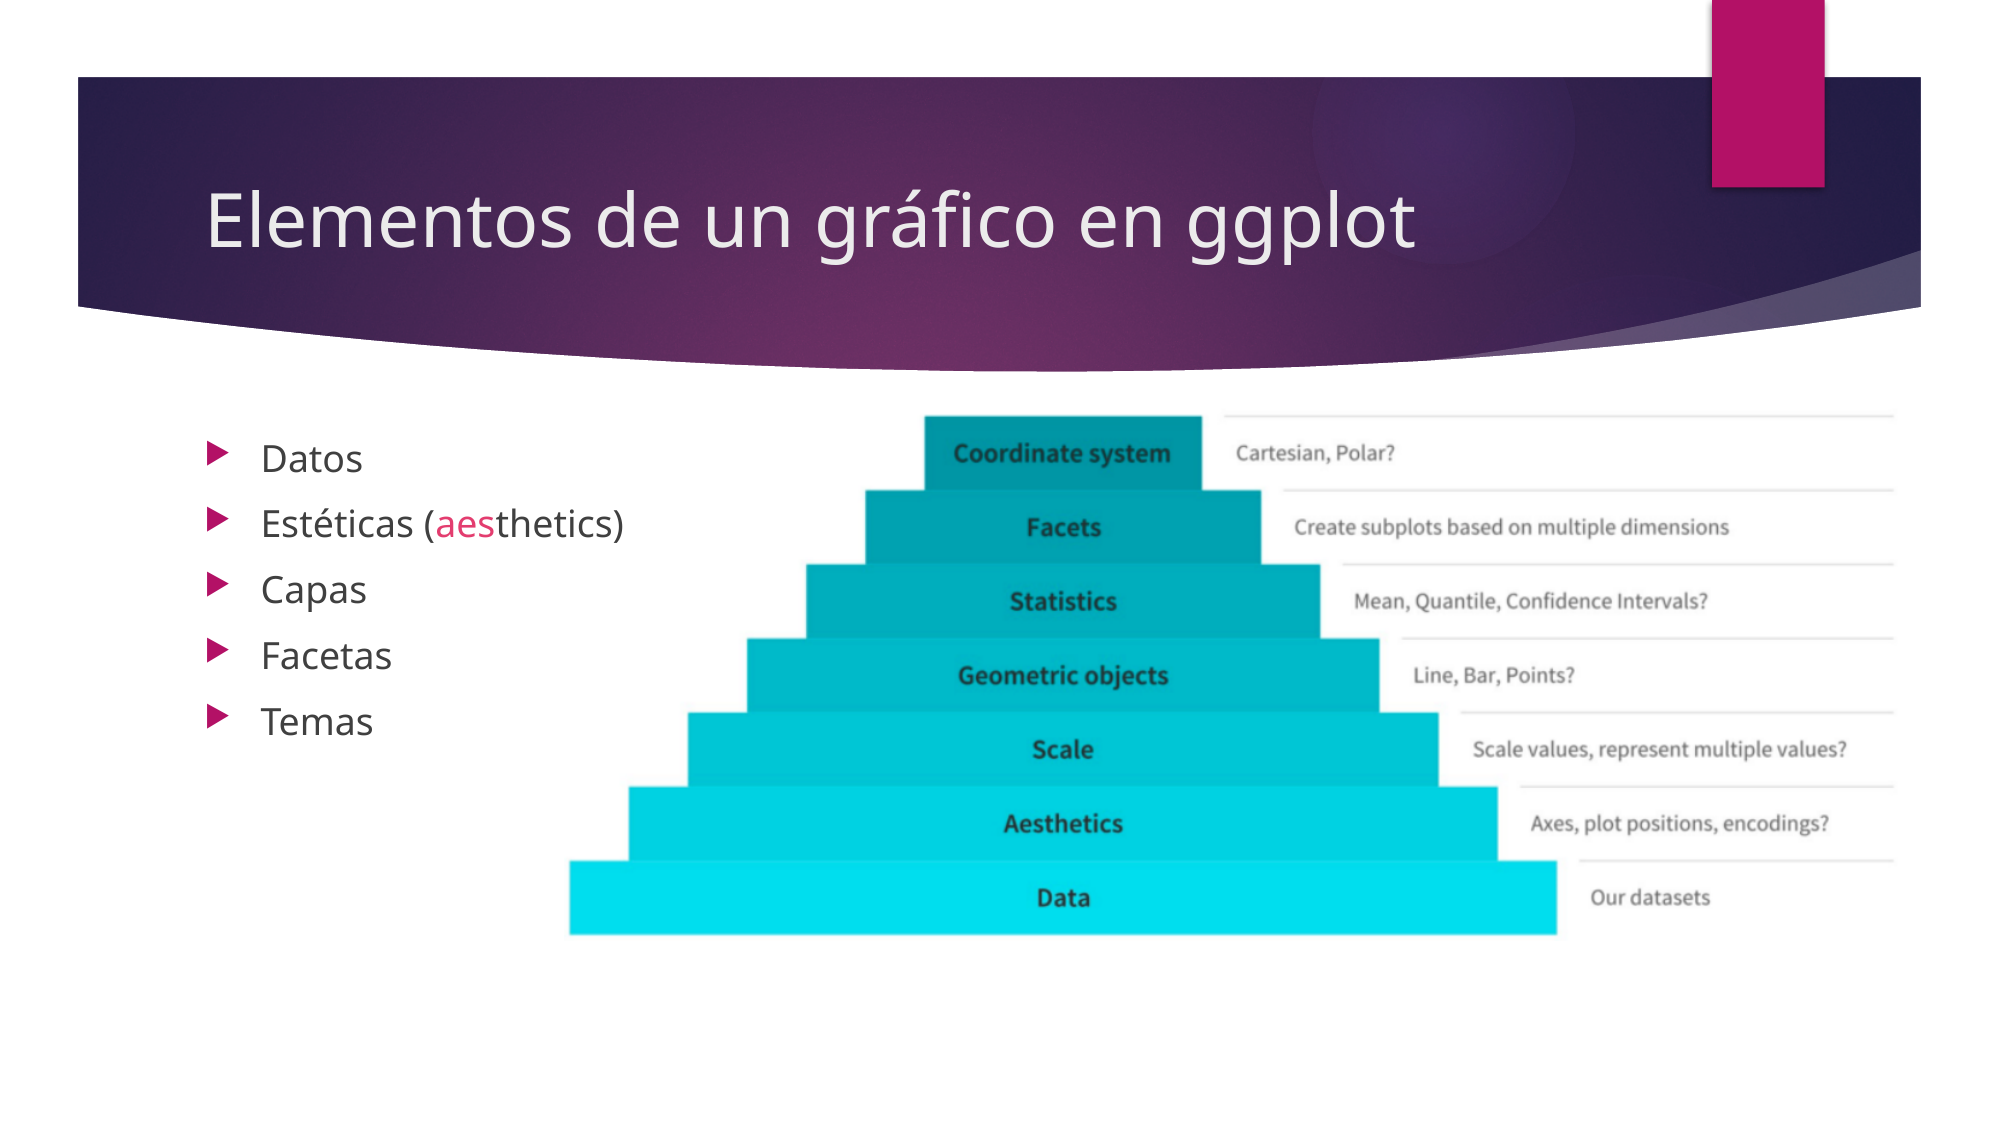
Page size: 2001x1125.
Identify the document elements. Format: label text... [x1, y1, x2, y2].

list Datos Estéticas (aesthetics) Capas Facetas Temas [189, 427, 1638, 988]
picture [563, 393, 1900, 942]
title Elementos de un gráfico en ggplot [189, 159, 1627, 276]
